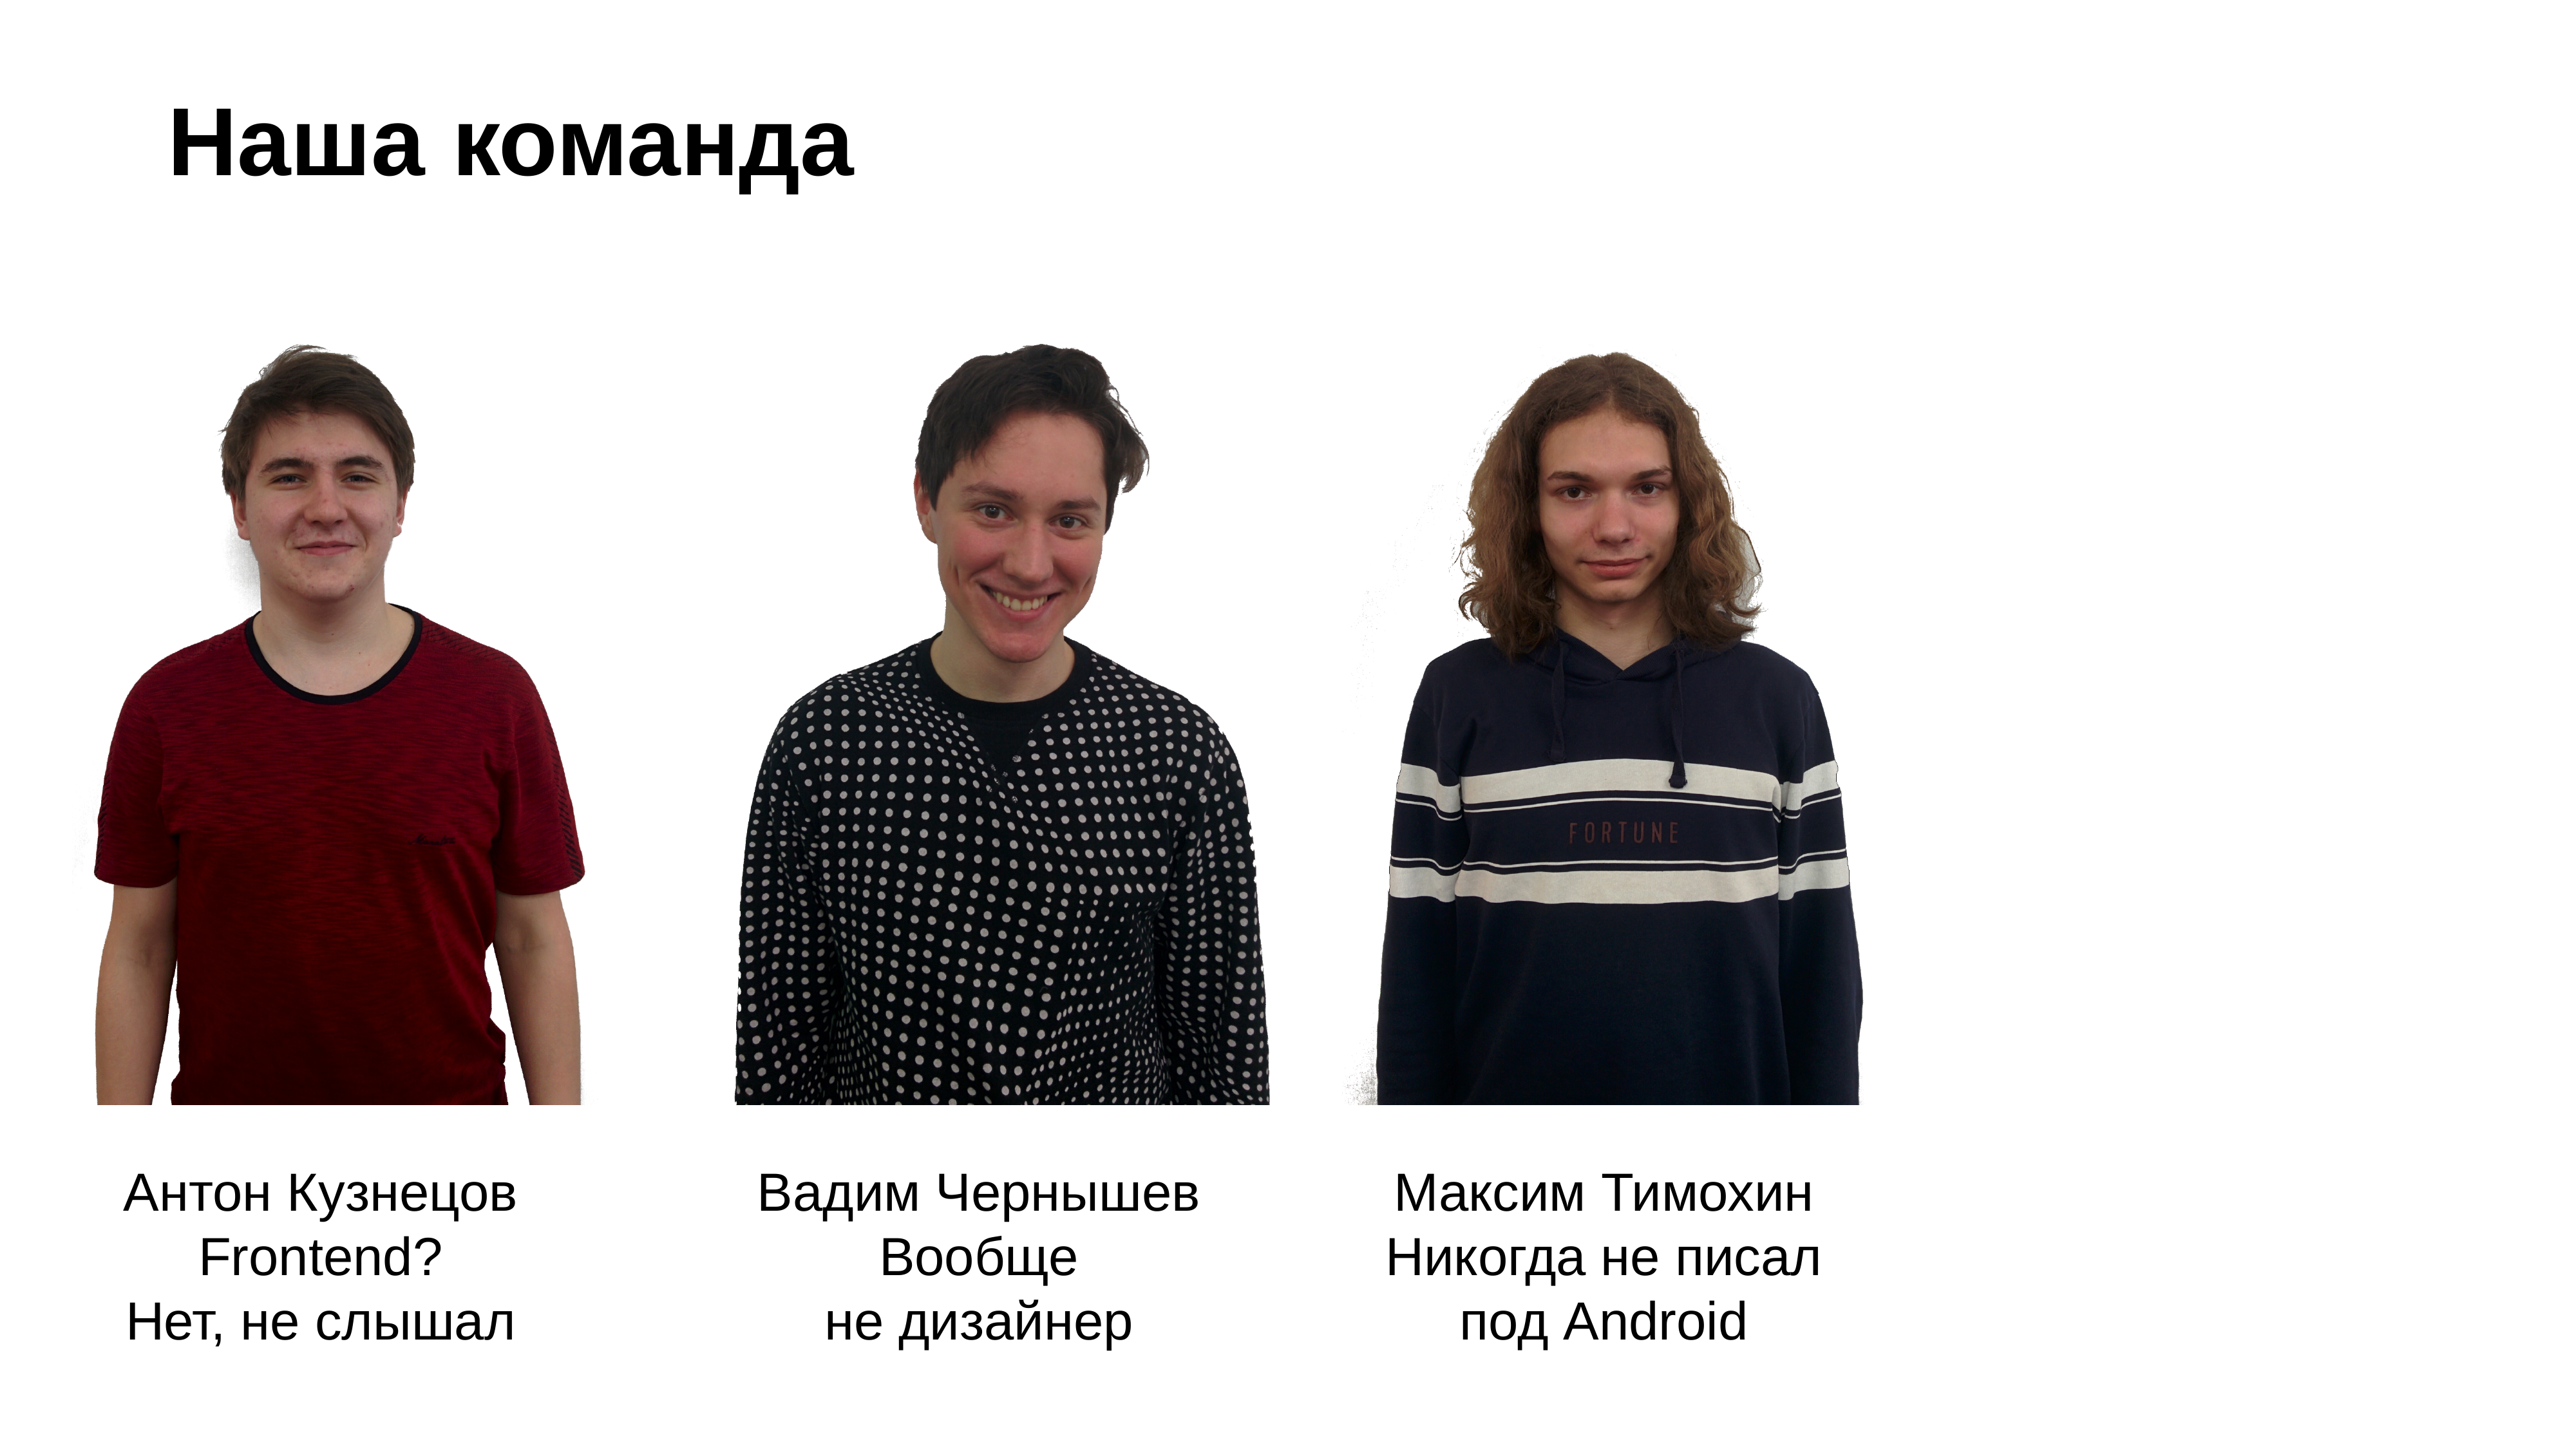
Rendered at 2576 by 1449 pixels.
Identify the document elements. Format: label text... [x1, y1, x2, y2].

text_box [72, 344, 598, 1353]
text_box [1341, 344, 1866, 1353]
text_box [670, 344, 1270, 1353]
title Наша команда [167, 57, 2411, 212]
